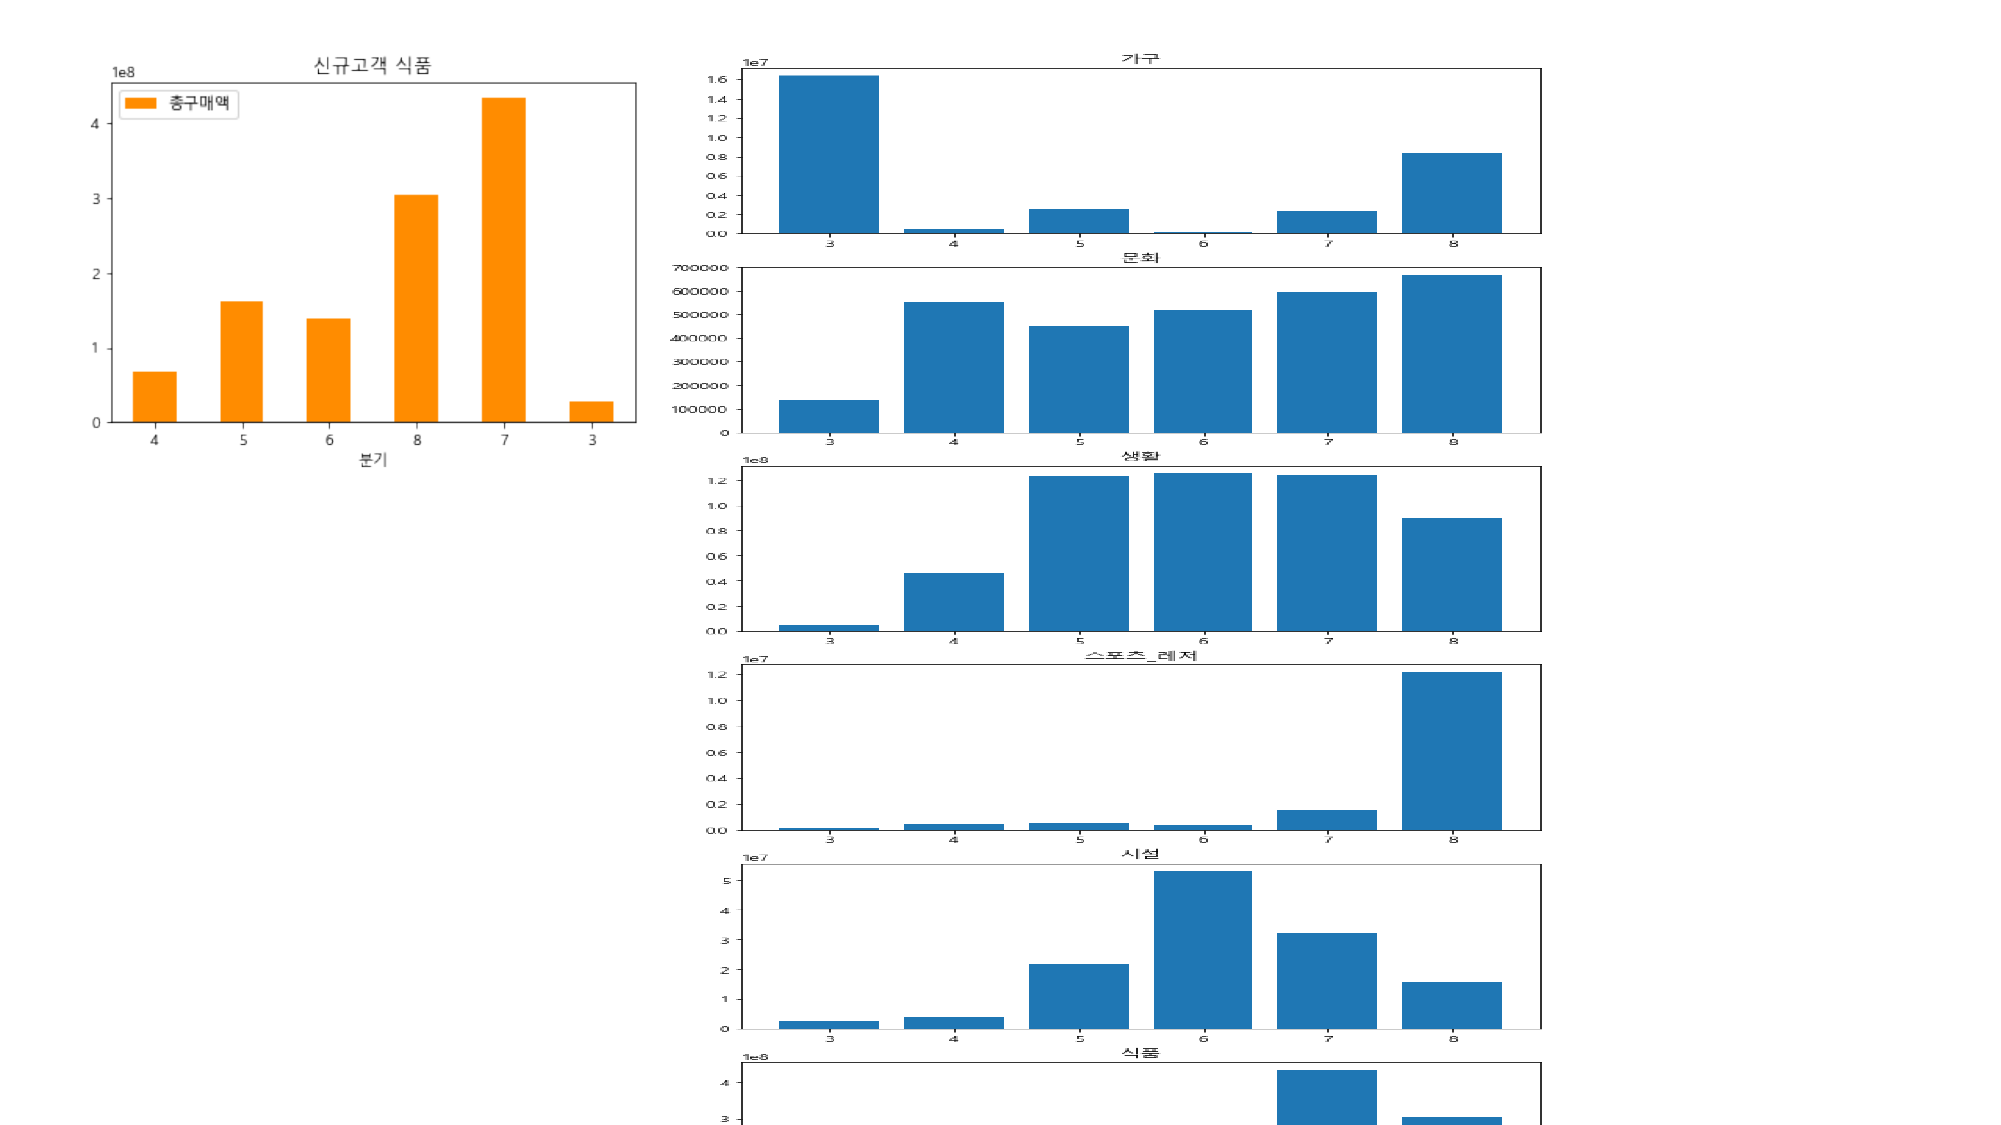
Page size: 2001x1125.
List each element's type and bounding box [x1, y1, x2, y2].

picture [658, 48, 1551, 1125]
picture [80, 48, 645, 480]
